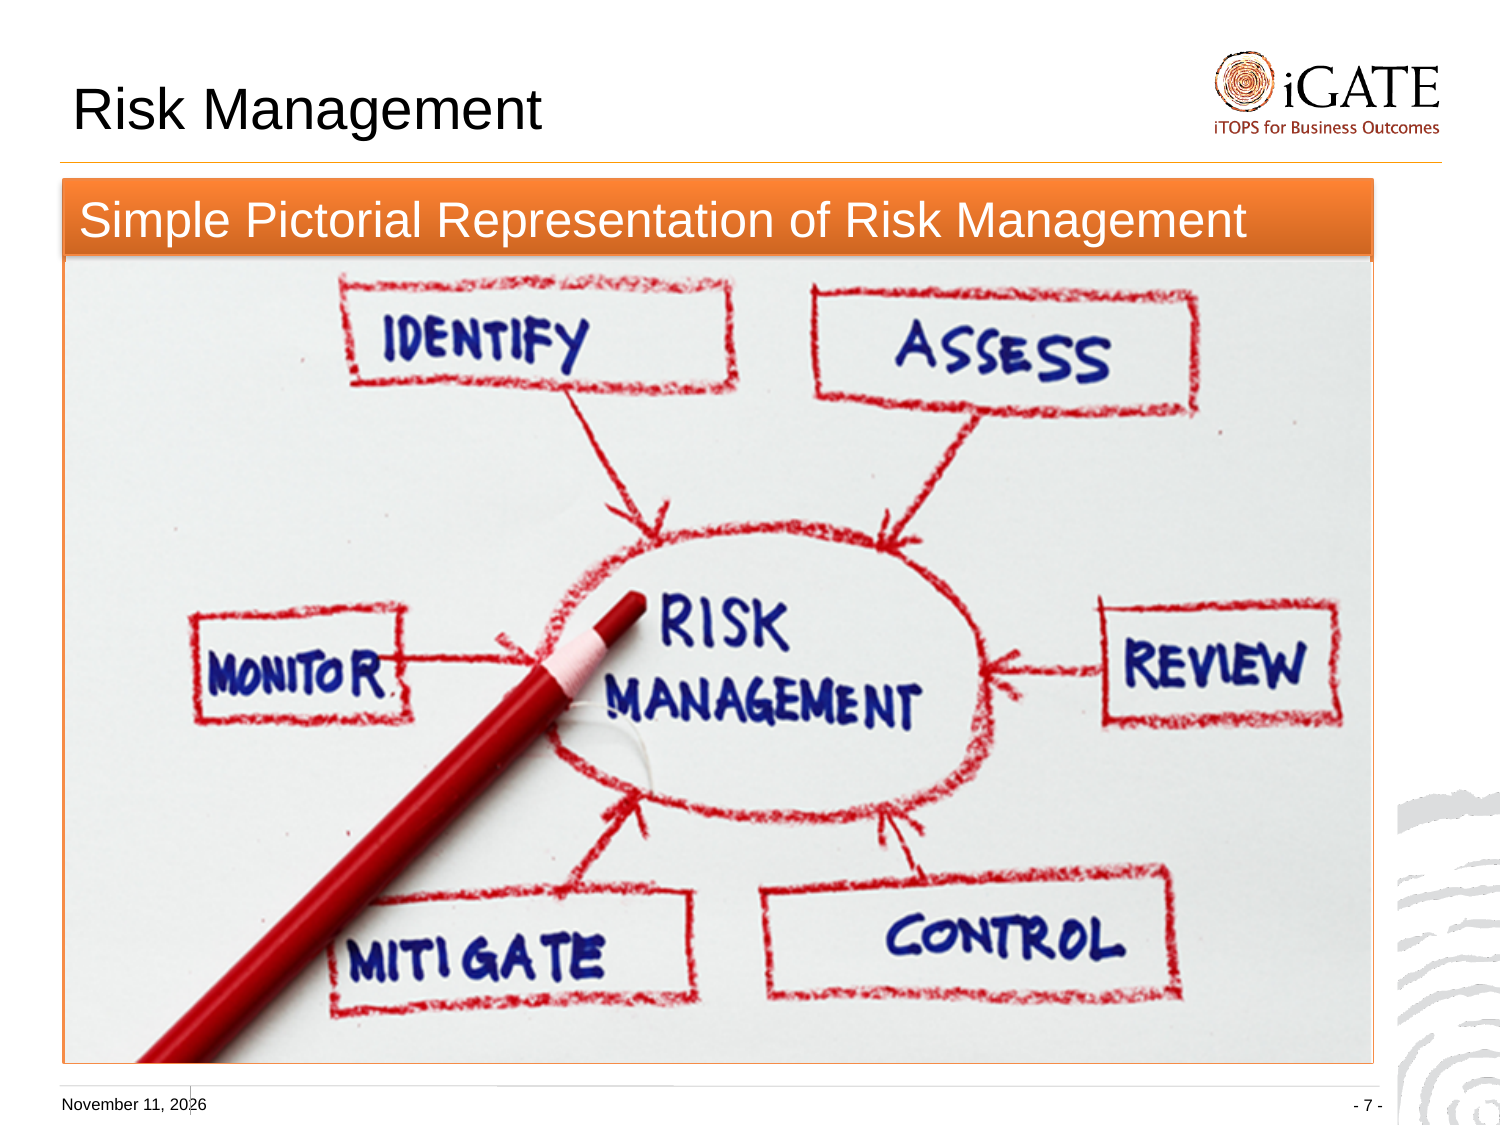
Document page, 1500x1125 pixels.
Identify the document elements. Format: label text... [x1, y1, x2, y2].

picture [1207, 43, 1446, 141]
picture [65, 261, 1373, 1063]
text_box Simple Pictorial Representation of Risk Management [63, 179, 1373, 256]
title Risk Management [57, 43, 1160, 181]
picture [1397, 786, 1500, 1125]
